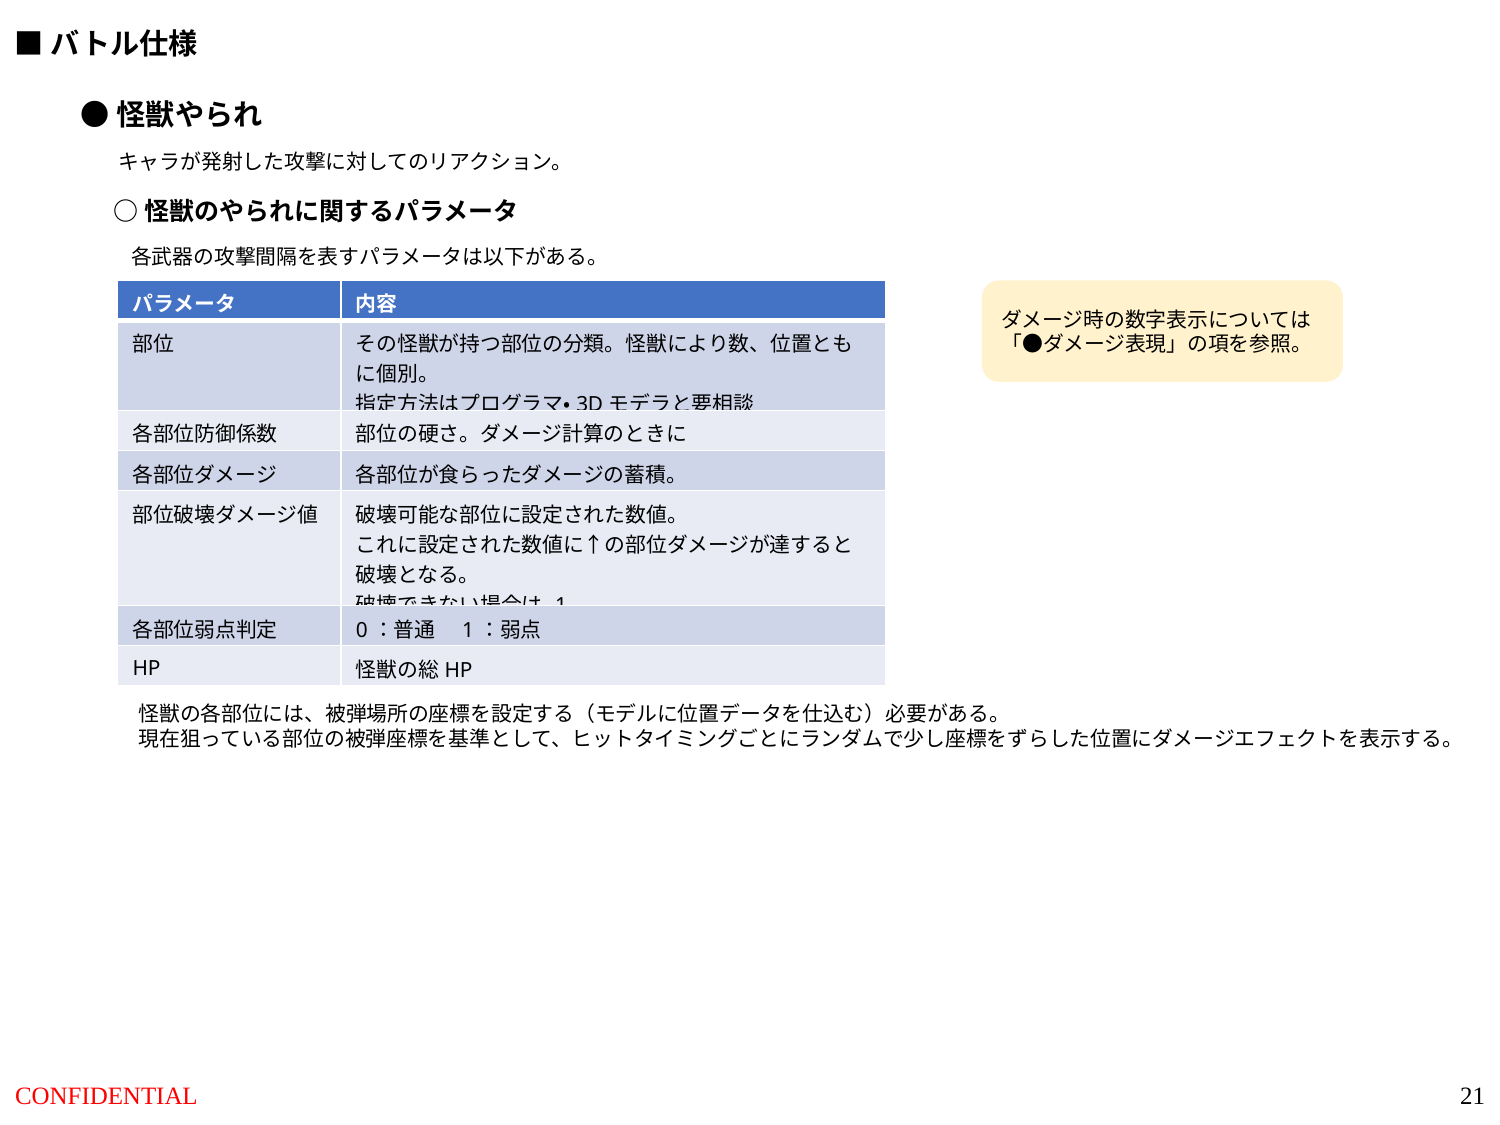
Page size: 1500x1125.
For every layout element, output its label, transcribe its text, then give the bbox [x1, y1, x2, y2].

table_cell その怪獣が持つ部位の分類。怪獣により数、位置ともに個別。 指定方法はプログラマ・3Dモデラと要相談 [342, 323, 885, 410]
text_box ダメージ時の数字表示については 「●ダメージ表現」の項を参照。 [980, 279, 1345, 383]
table_cell 0：普通 1：弱点 [342, 606, 885, 645]
table_cell 各部位防御係数 [118, 411, 340, 450]
table_cell 部位の硬さ。ダメージ計算のときに [342, 411, 885, 450]
text_box キャラが発射した攻撃に対してのリアクション。 [103, 141, 588, 182]
slide_number 21 [1162, 1065, 1500, 1125]
text_box ●怪獣やられ [65, 88, 278, 139]
table_cell 各部位ダメージ [118, 451, 340, 490]
table_header パラメータ [118, 281, 340, 318]
text_box 各武器の攻撃間隔を表すパラメータは以下がある。 [116, 236, 623, 276]
table_cell 破壊可能な部位に設定された数値。 これに設定された数値に↑の部位ダメージが達すると破壊となる。 破壊できない場合は-1。 [342, 491, 885, 605]
table_cell 部位破壊ダメージ値 [118, 491, 340, 605]
table_cell 部位 [118, 323, 340, 410]
table_cell 各部位が食らったダメージの蓄積。 [342, 451, 885, 490]
footer CONFIDENTIAL [0, 1065, 507, 1125]
text_box ○怪獣のやられに関するパラメータ [98, 188, 534, 233]
table_cell 各部位弱点判定 [118, 606, 340, 645]
text_box ■バトル仕様 [0, 17, 213, 68]
table_cell 怪獣の総HP [342, 646, 885, 685]
table_header 内容 [342, 281, 885, 318]
table_cell HP [118, 646, 340, 685]
text_box 怪獣の各部位には、被弾場所の座標を設定する（モデルに位置データを仕込む）必要がある。 現在狙っている部位の被弾座標を基準として、ヒットタイミングごとにランダムで少し座標をずらした位置にダメージエフェクトを表示する。 [123, 692, 1478, 758]
